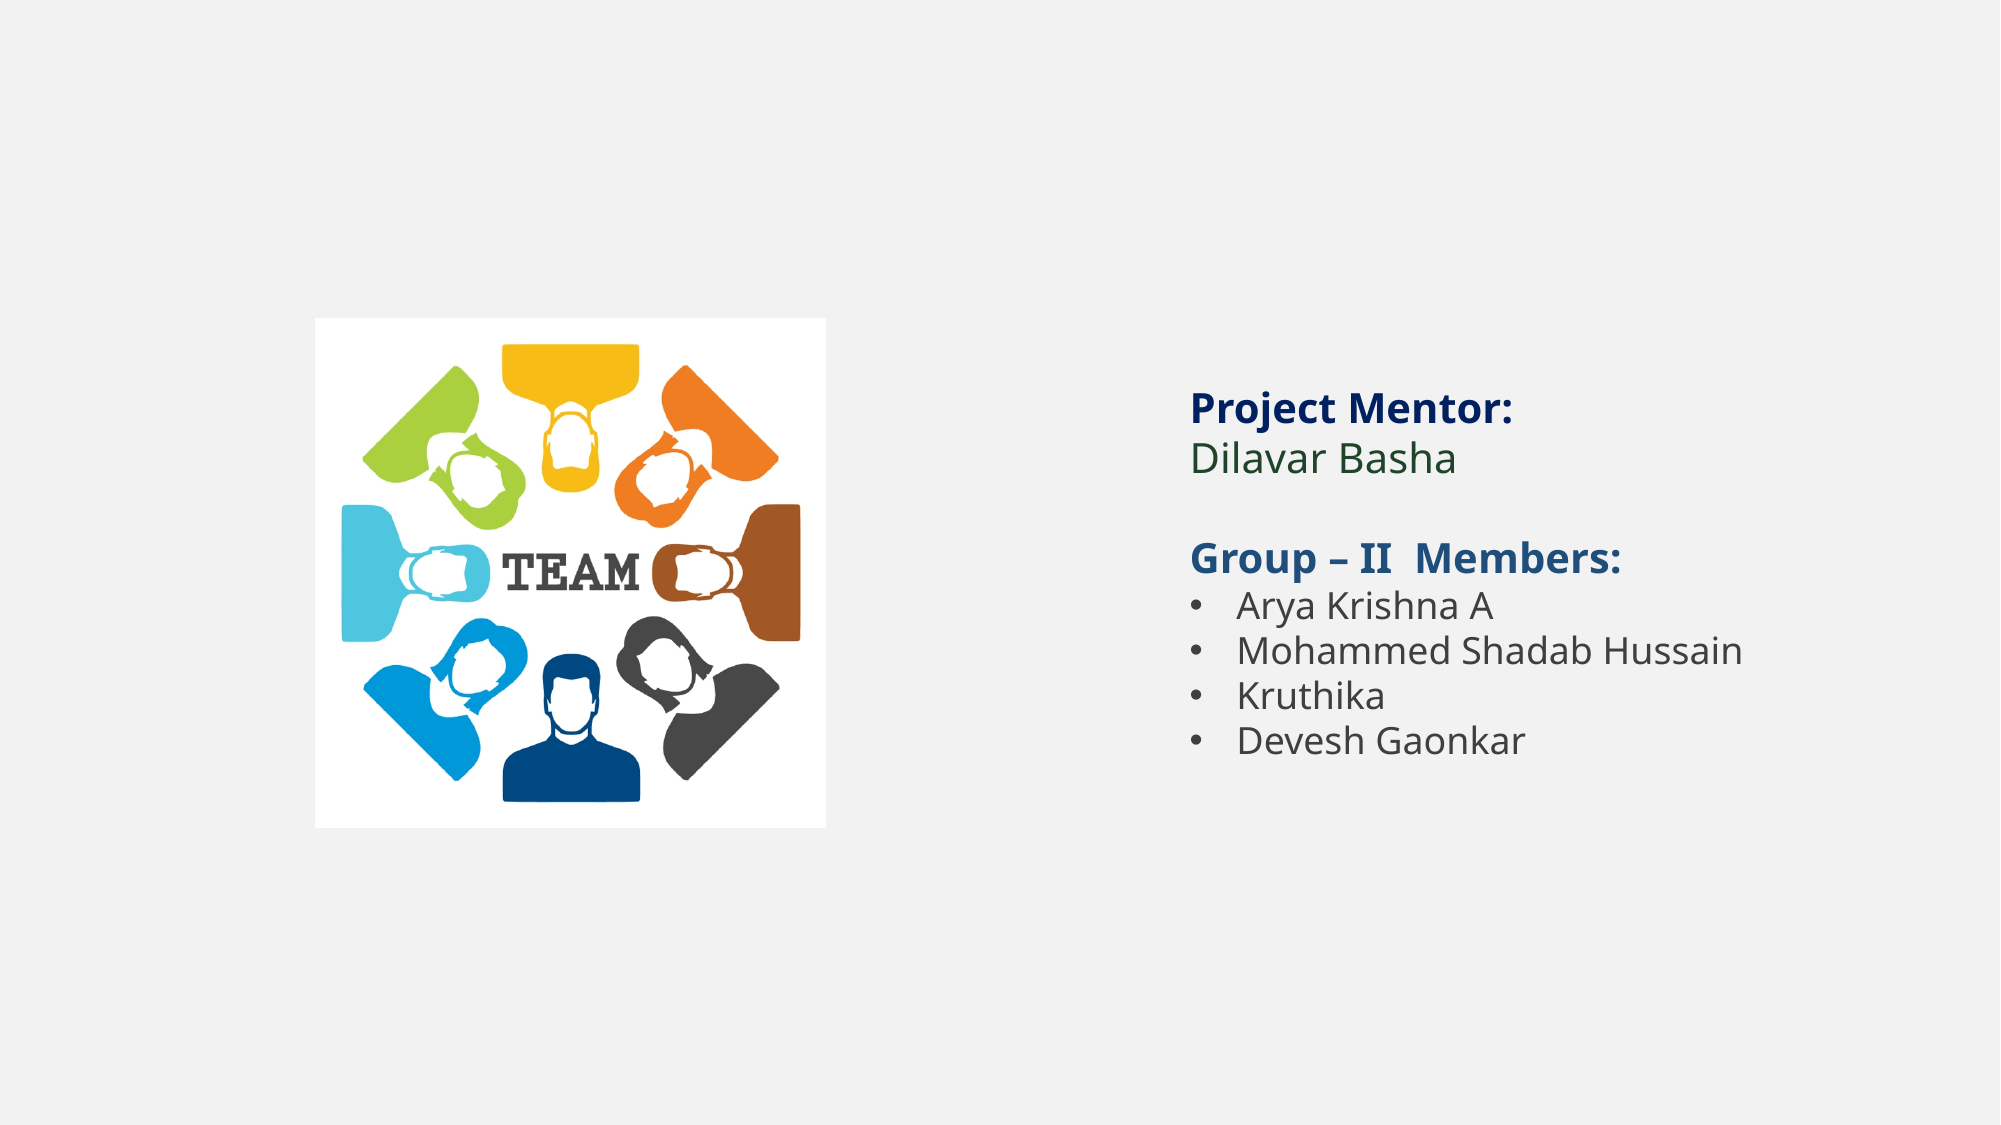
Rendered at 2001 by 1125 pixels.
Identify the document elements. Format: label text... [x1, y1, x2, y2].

text_box Project Mentor: Dilavar Basha Group – II Members: Arya Krishna A Mohammed Shadab Hussain Kruthika Devesh Gaonkar [1174, 374, 1759, 810]
picture [315, 318, 826, 828]
